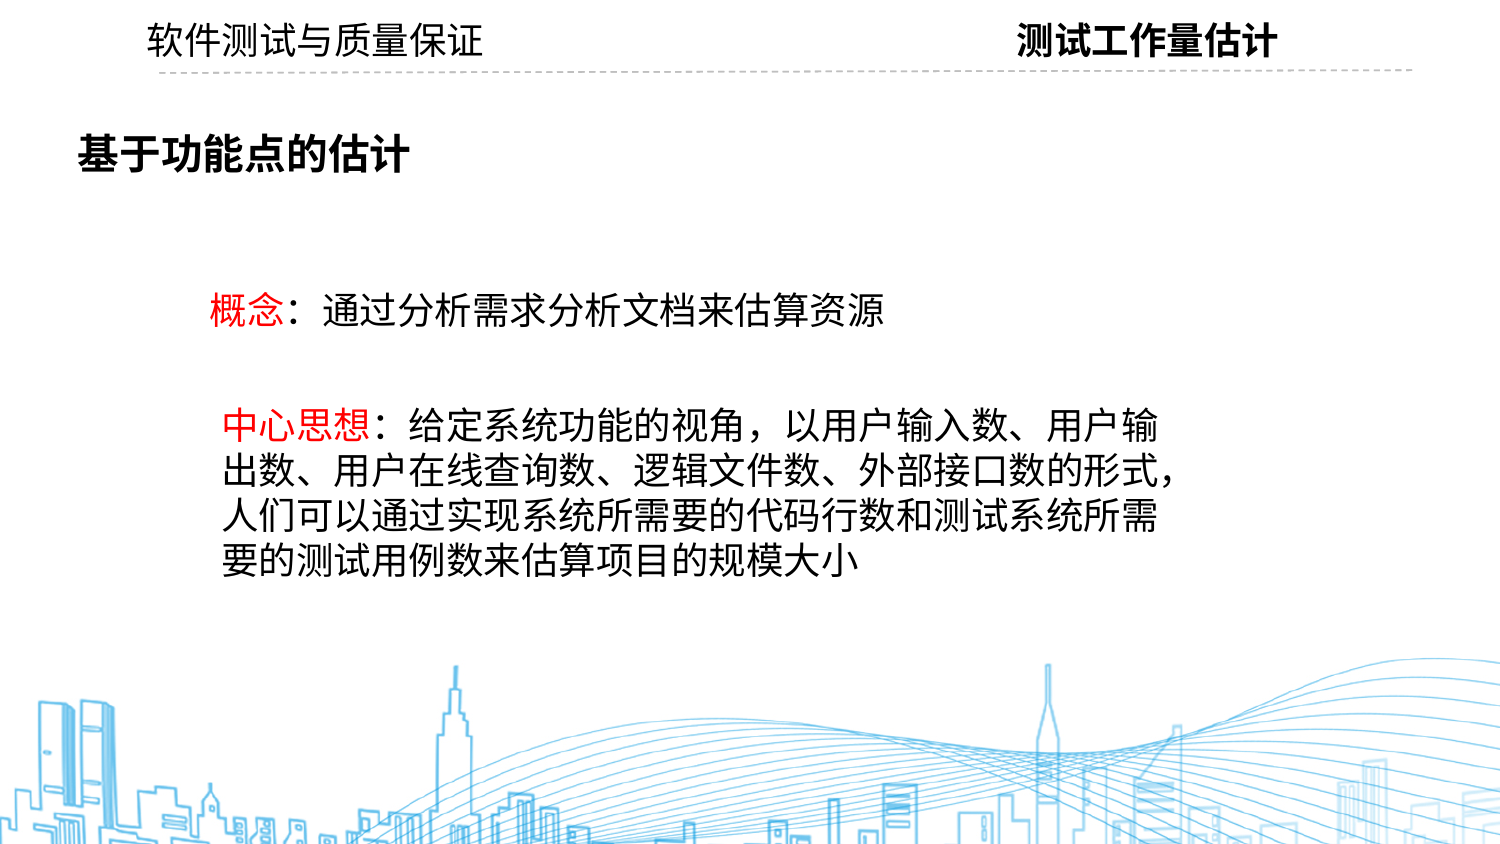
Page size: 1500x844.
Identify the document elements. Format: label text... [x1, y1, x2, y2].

text_box 测试工作量估计 [1002, 9, 1500, 70]
text_box 基于功能点的估计 [62, 120, 1126, 186]
text_box 中心思想：给定系统功能的视角，以用户输入数、用户输出数、用户在线查询数、逻辑文件数、外部接口数的形式，人们可以通过实现系统所需要的代码行数和测试系统所需要的测试用例数来估算项目的规模大小 [206, 394, 1211, 590]
text_box 软件测试与质量保证 [93, 9, 538, 70]
picture [0, 0, 1500, 844]
text_box 概念：通过分析需求分析文档来估算资源 [194, 280, 1270, 340]
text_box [159, 69, 1417, 74]
